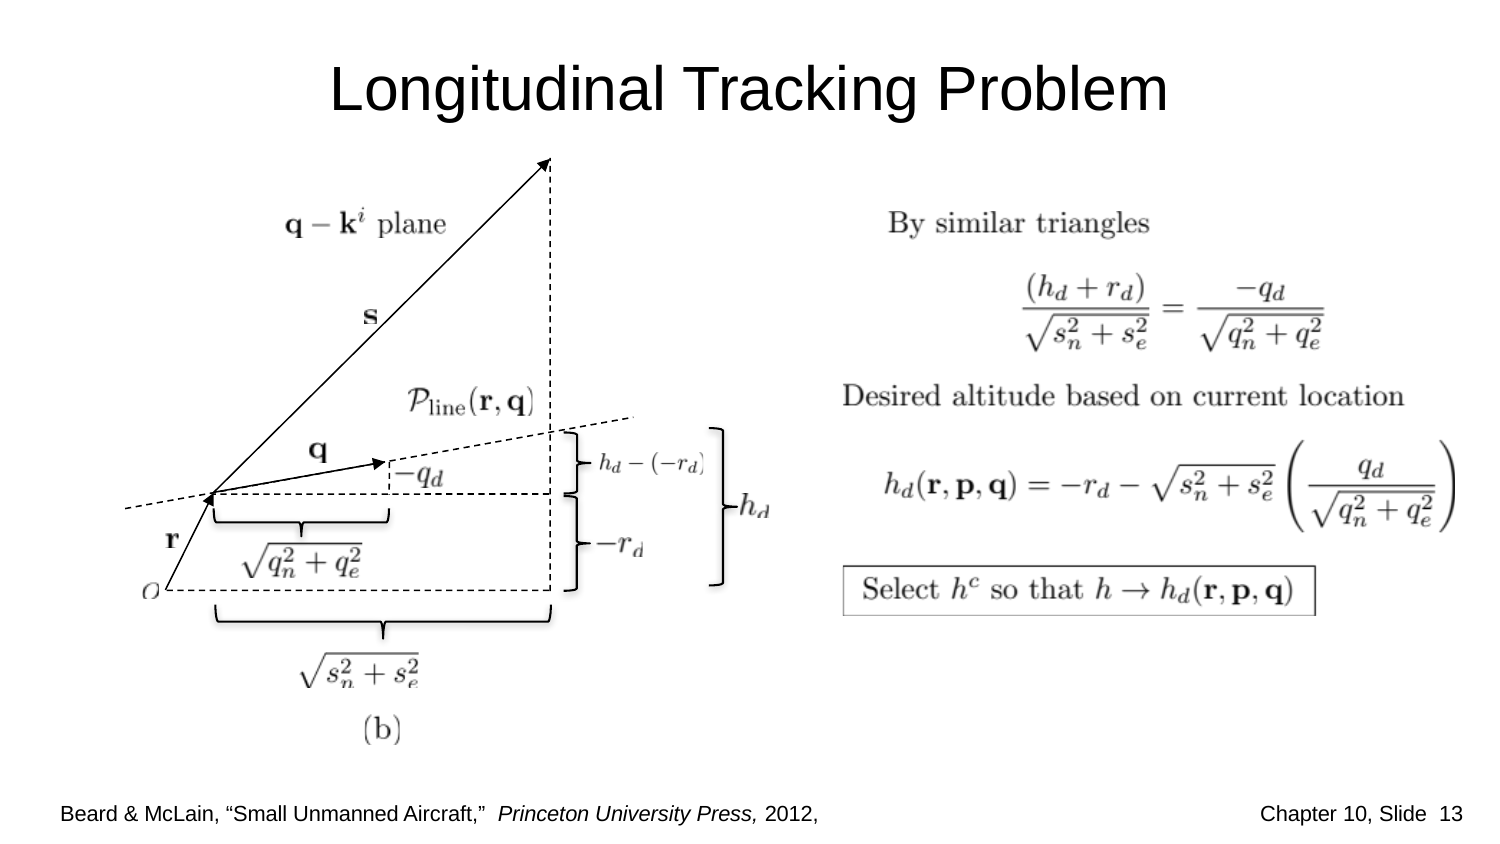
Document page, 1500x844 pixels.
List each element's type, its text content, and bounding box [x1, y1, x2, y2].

title Longitudinal Tracking Problem [74, 33, 1426, 138]
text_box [124, 157, 770, 745]
picture [842, 211, 1456, 616]
